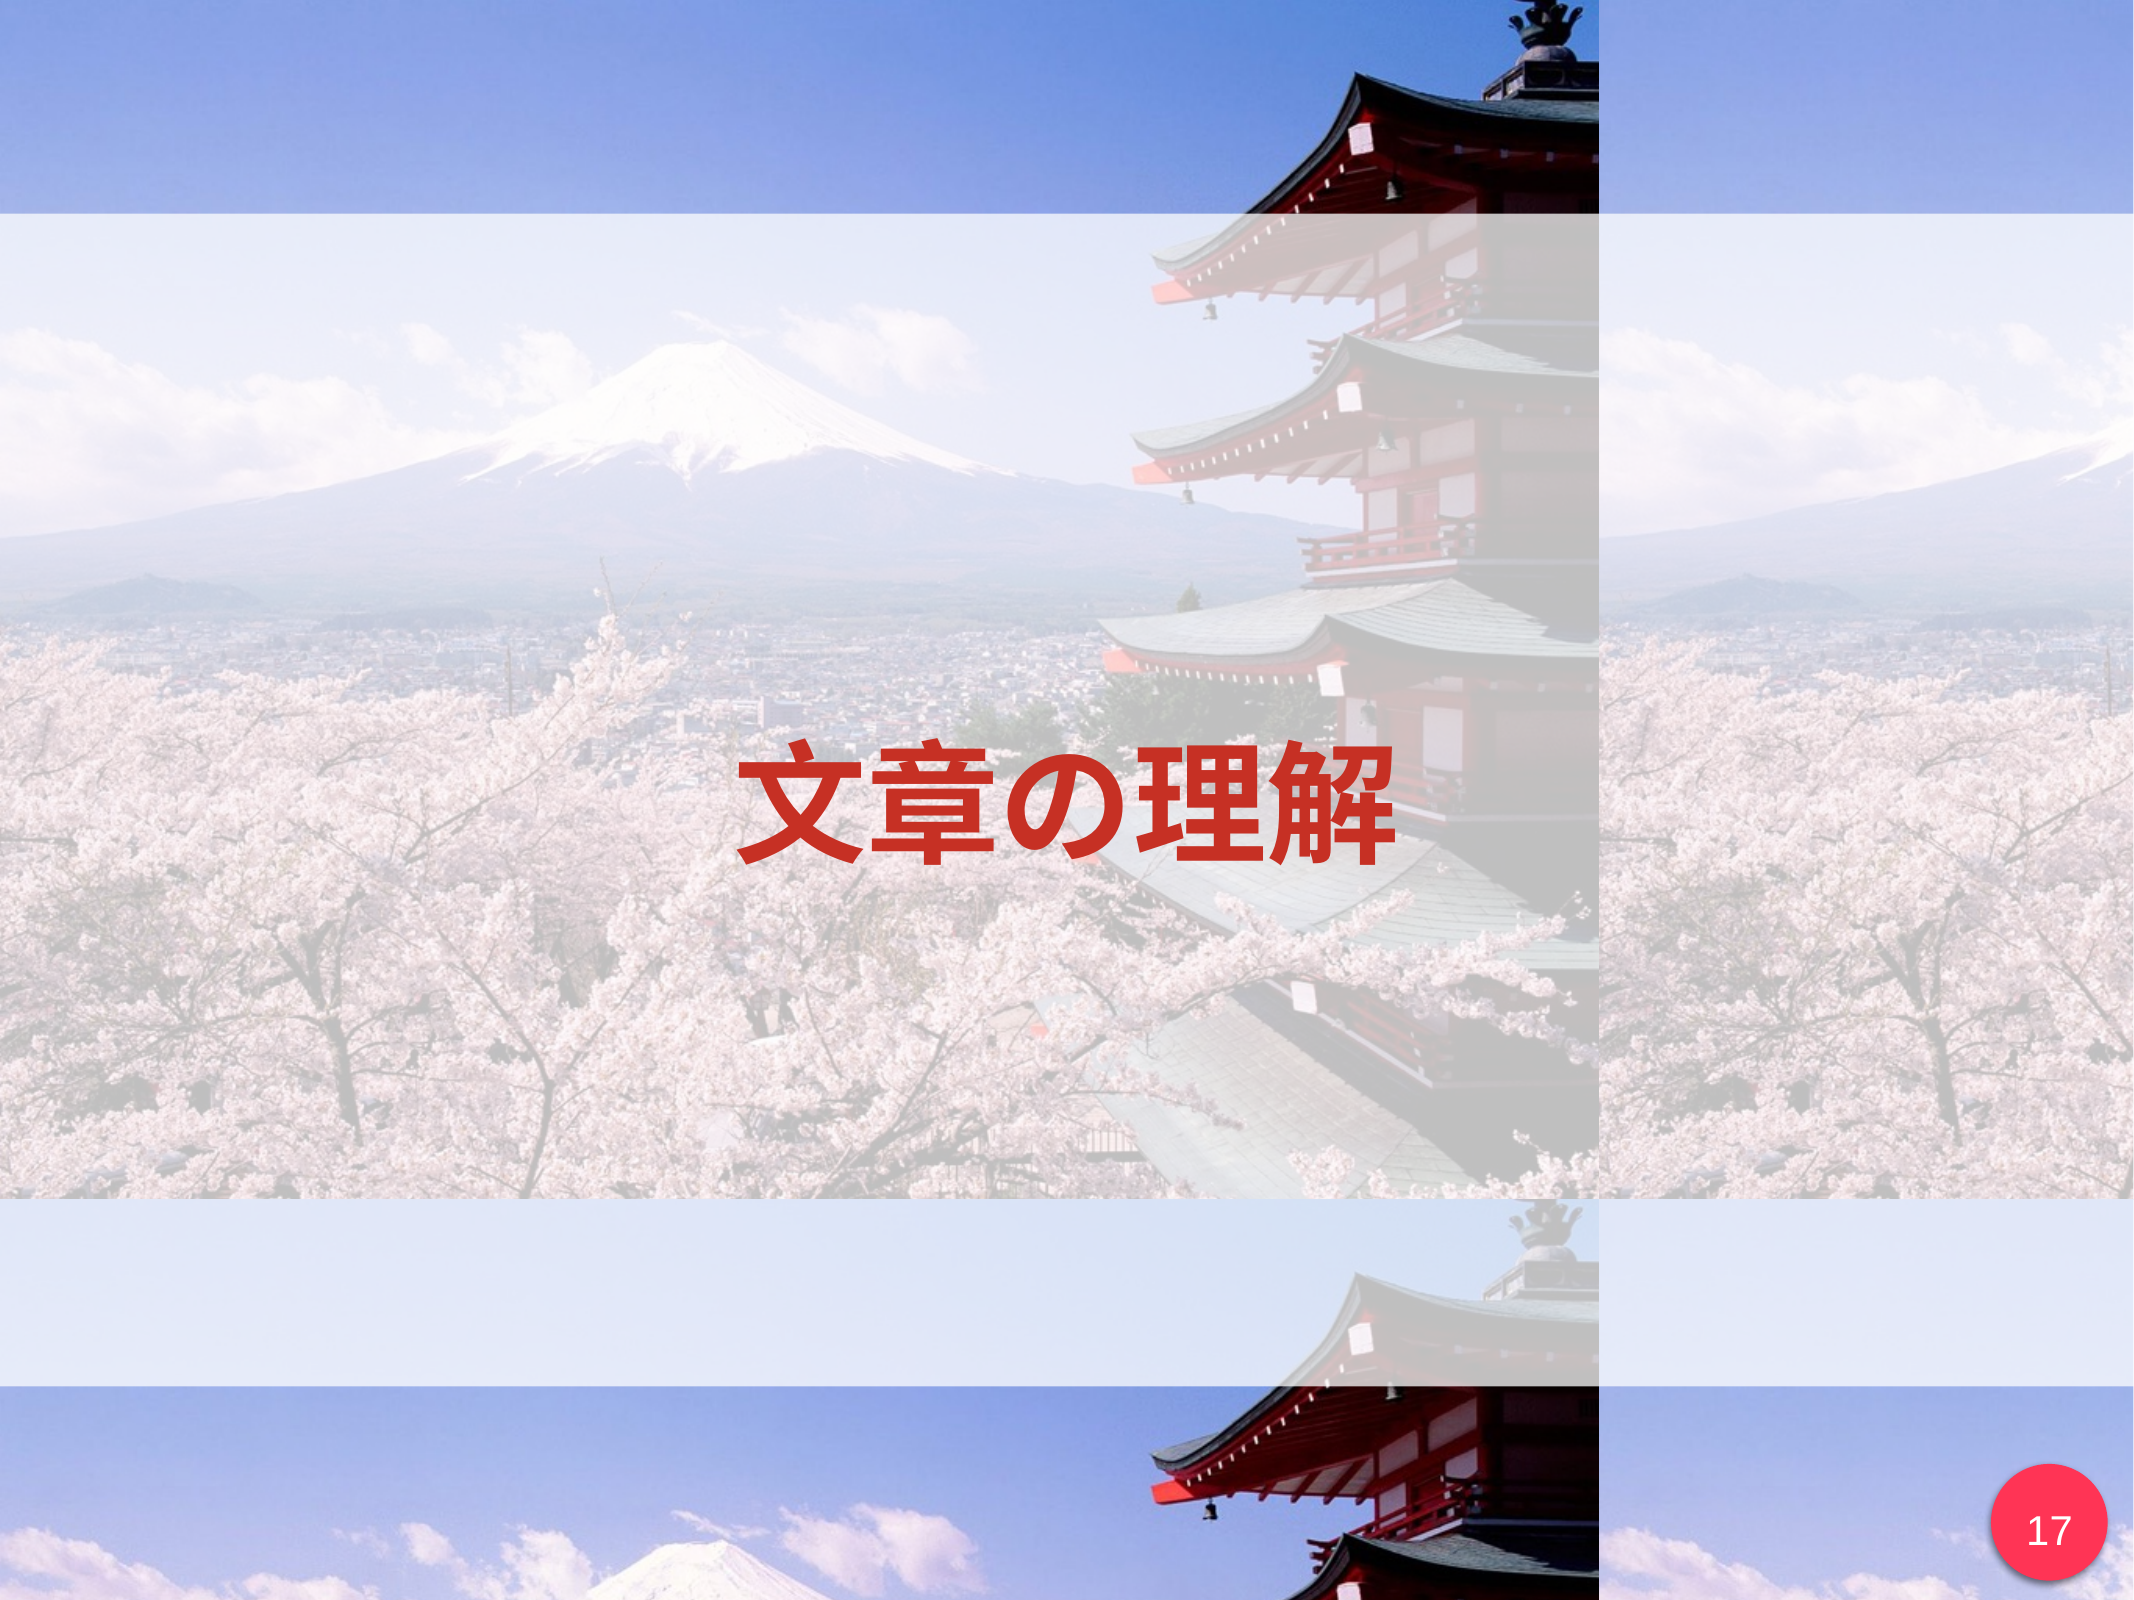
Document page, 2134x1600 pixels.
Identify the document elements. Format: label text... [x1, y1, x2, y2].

slide_number ‹#› [2012, 1495, 2087, 1554]
picture [0, 0, 2134, 213]
title 文章の理解 [208, 529, 1925, 1071]
picture [0, 1387, 2134, 1600]
